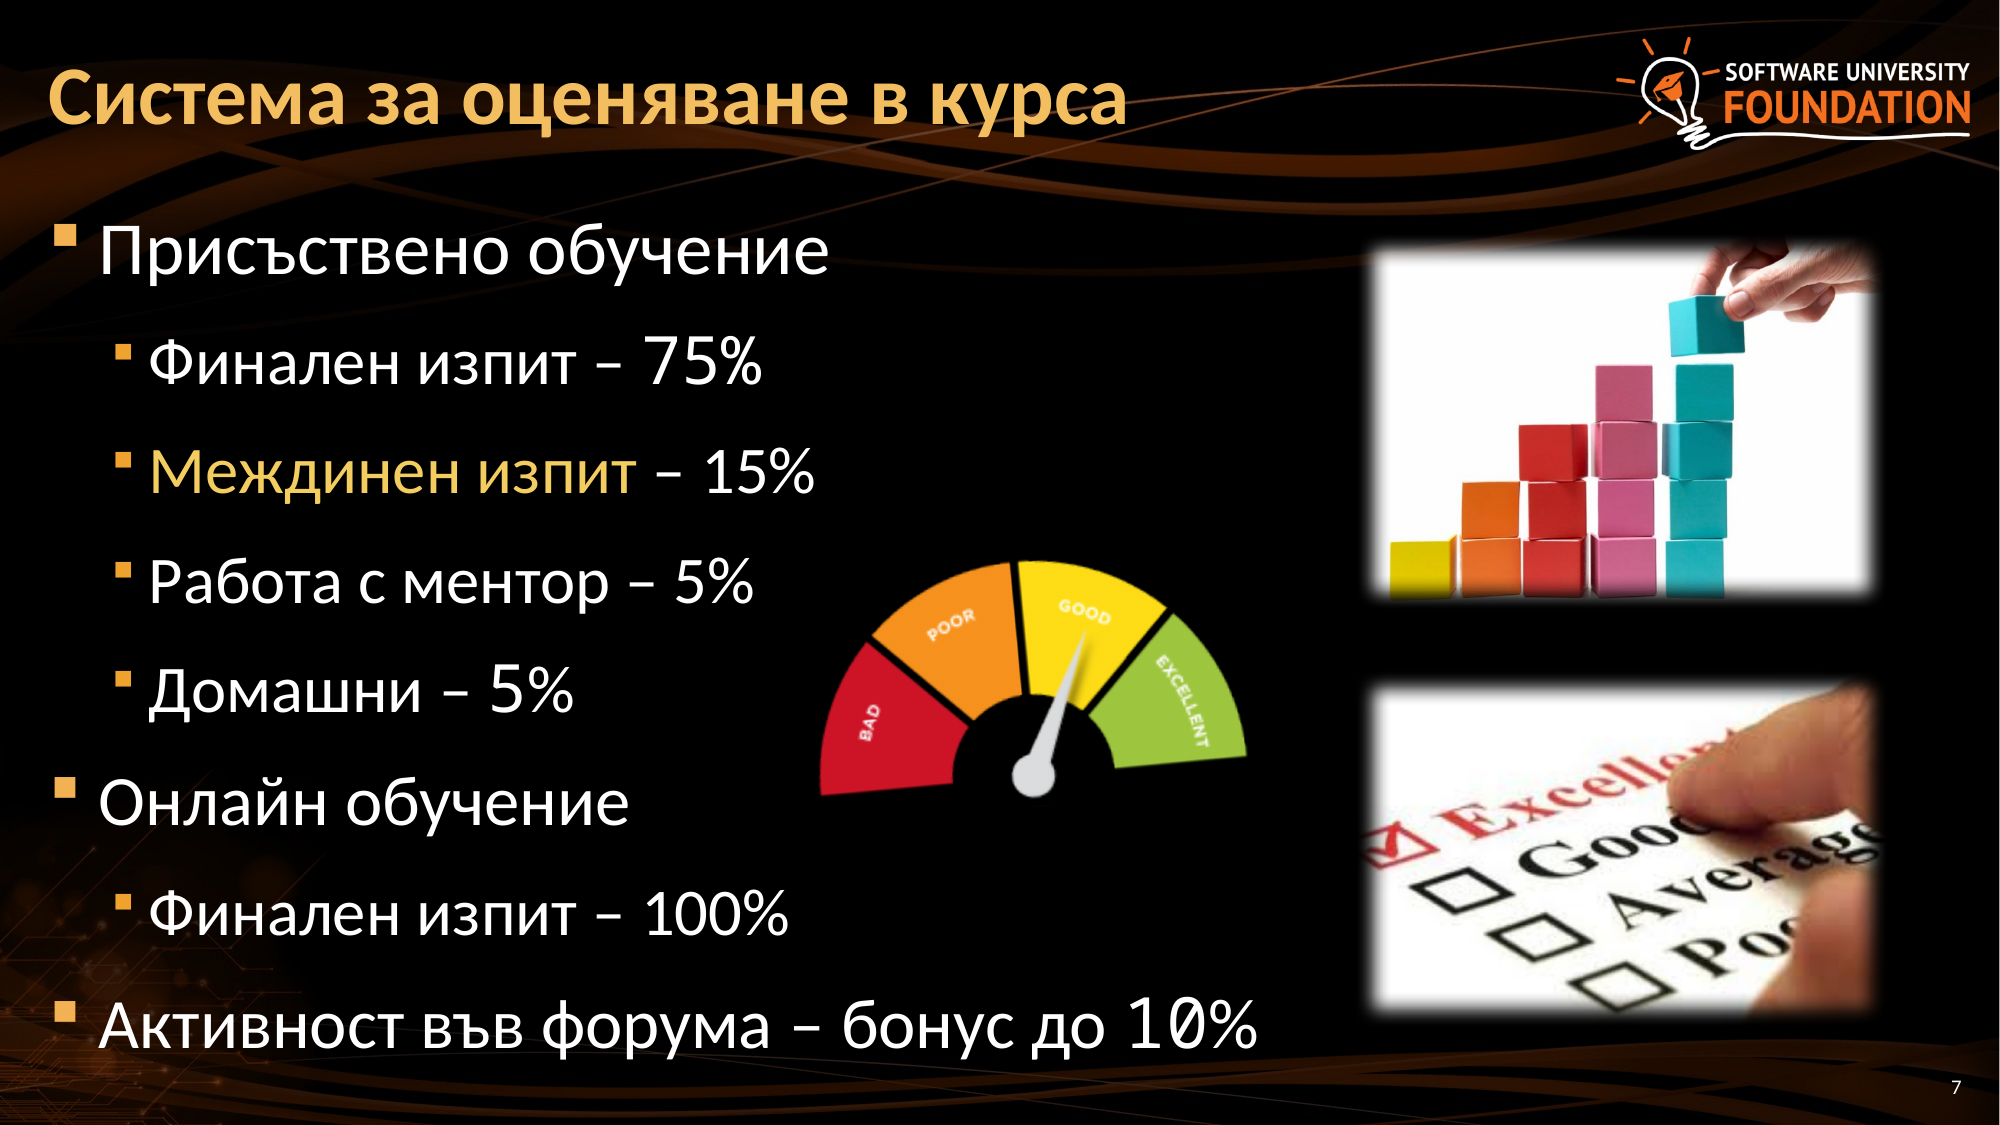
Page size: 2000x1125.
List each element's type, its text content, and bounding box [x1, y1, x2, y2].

title Система за оценяване в курса [30, 6, 1602, 189]
picture [0, 0, 2000, 1125]
list Присъствено обучение Финален изпит – 75% Междинен изпит – 15% Работа с ментор – 5% Домашни – 5% Онлайн обучение Финален изпит – 100% Активност във форума – бонус до 10% [31, 188, 1968, 1103]
